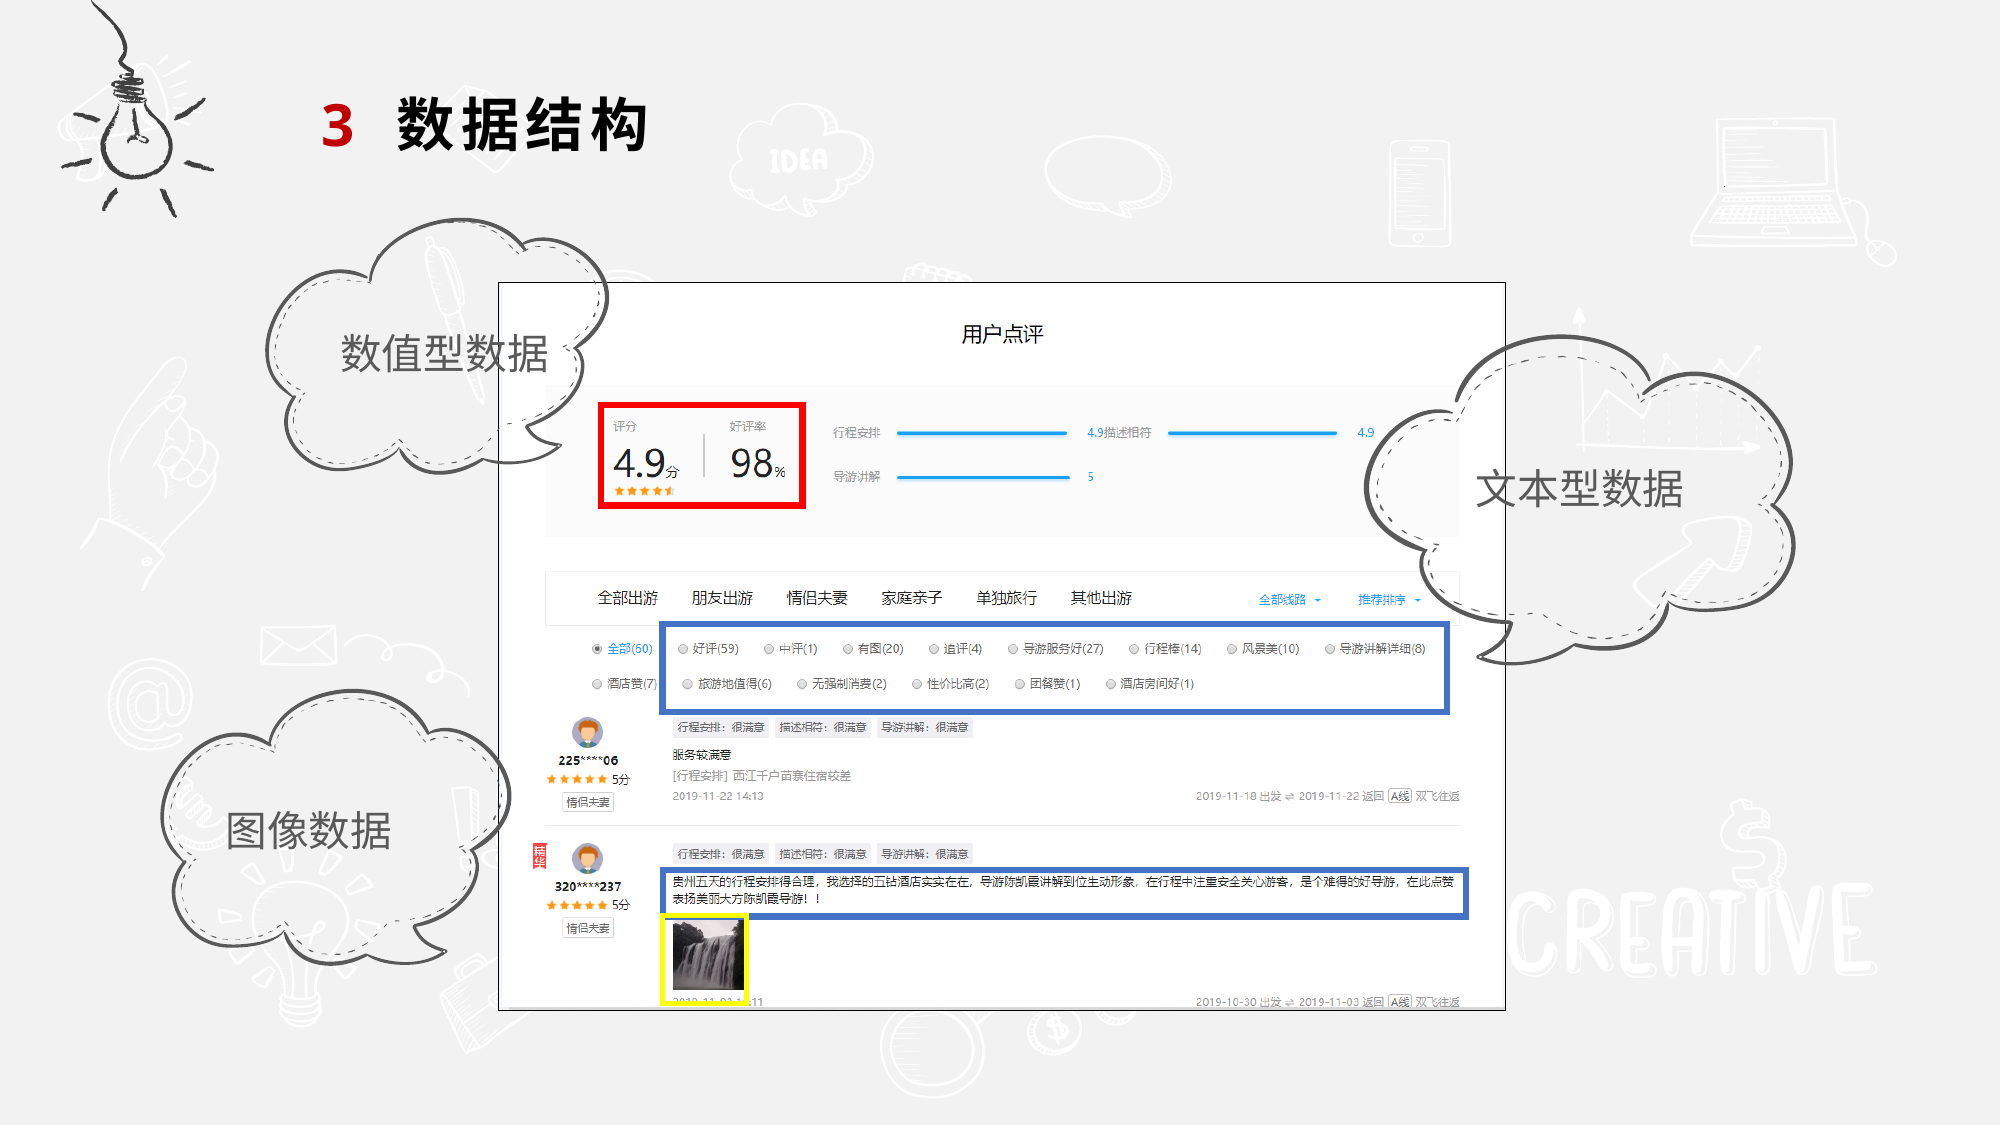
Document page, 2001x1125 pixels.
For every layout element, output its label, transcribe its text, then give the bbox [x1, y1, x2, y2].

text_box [1362, 332, 1837, 670]
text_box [155, 691, 525, 981]
picture [497, 282, 1506, 1011]
text_box 3 数据结构 [307, 80, 664, 166]
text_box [262, 223, 625, 487]
